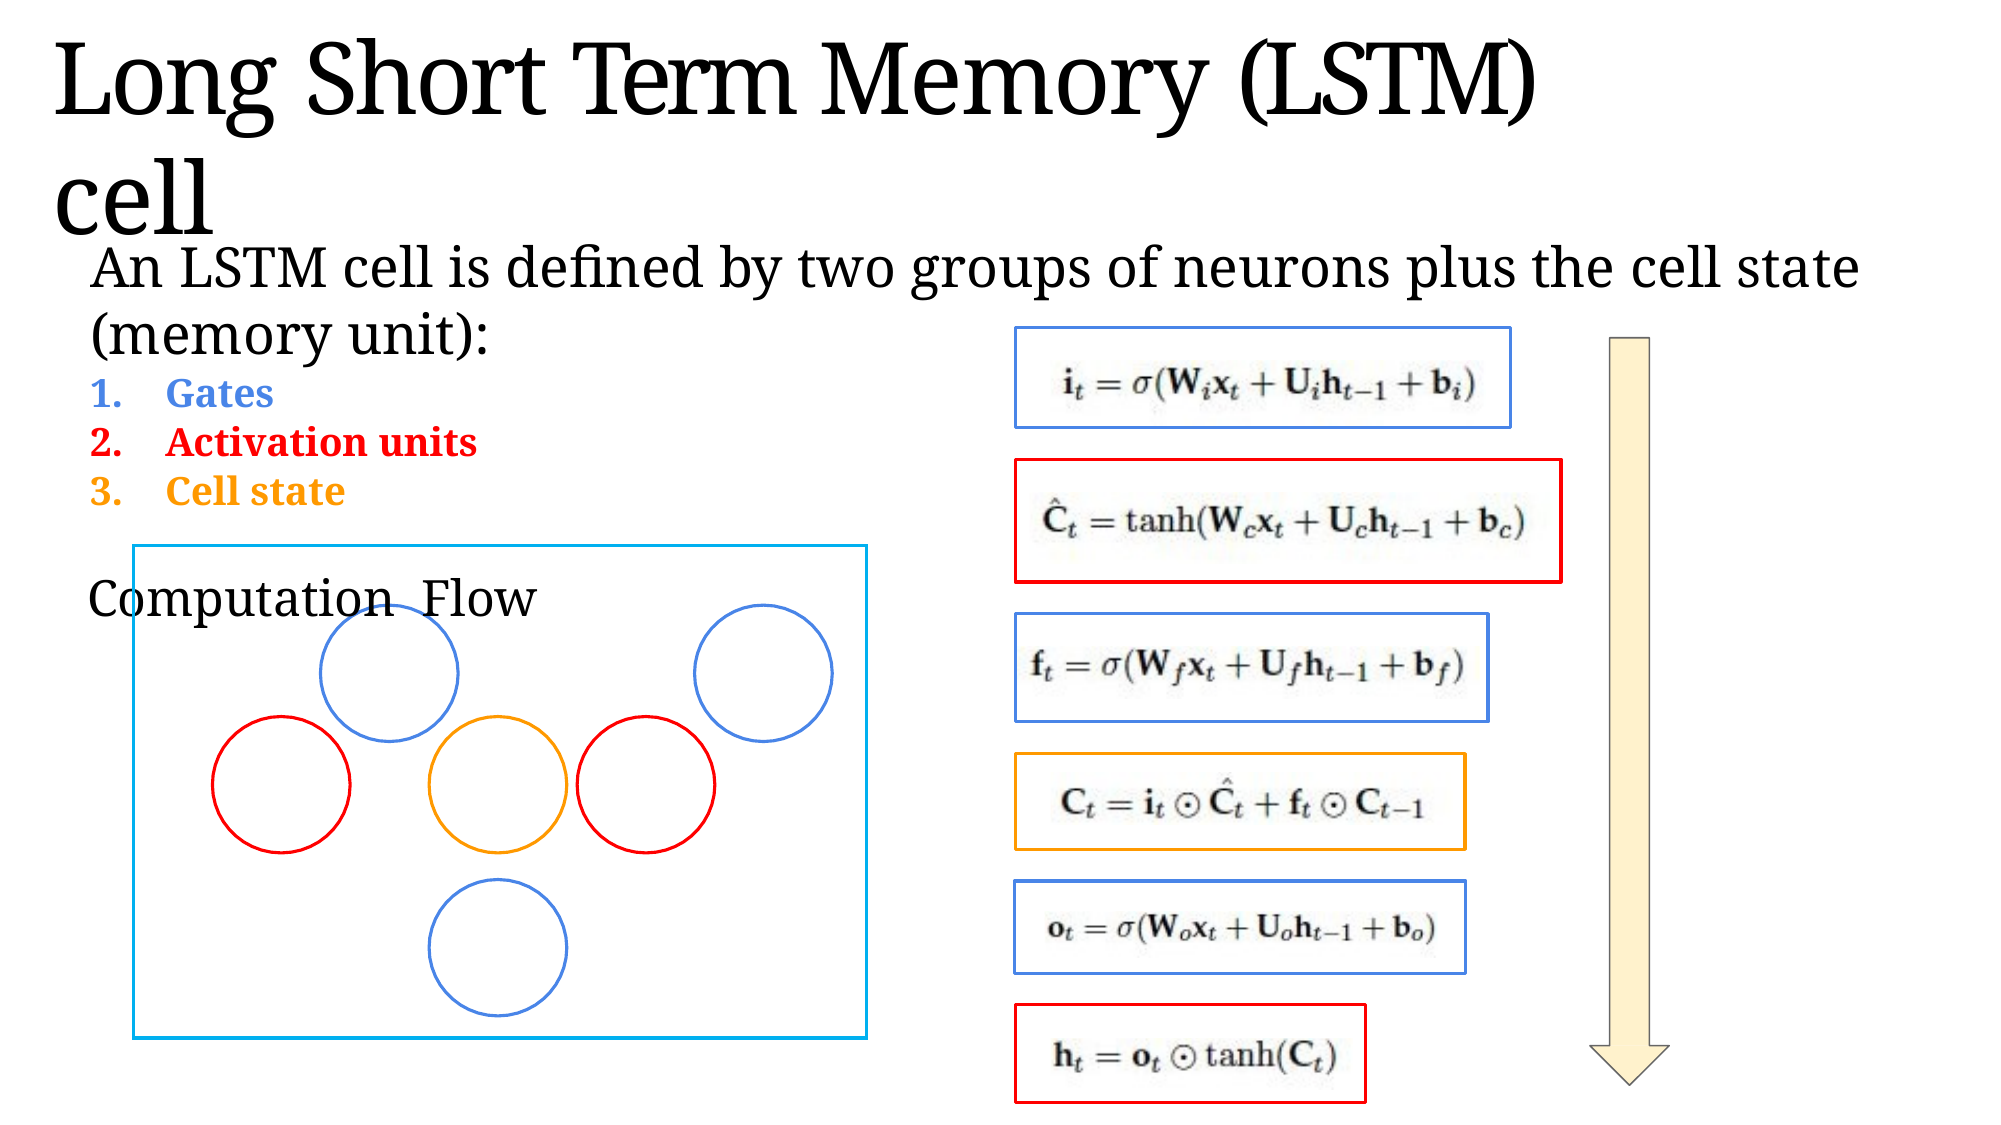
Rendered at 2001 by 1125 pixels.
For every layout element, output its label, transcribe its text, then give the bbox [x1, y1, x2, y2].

text_box [1015, 753, 1466, 850]
text_box [1015, 627, 1488, 722]
text_box [1589, 337, 1670, 1086]
text_box [133, 545, 867, 1039]
text_box An LSTM cell is defined by two groups of neurons plus the cell state (memory unit): Gates Activation units Cell state Computation Flow [87, 229, 1967, 627]
title Long Short Term Memory (LSTM) cell [50, 11, 1709, 255]
text_box [1015, 1004, 1366, 1103]
text_box [1014, 880, 1466, 974]
